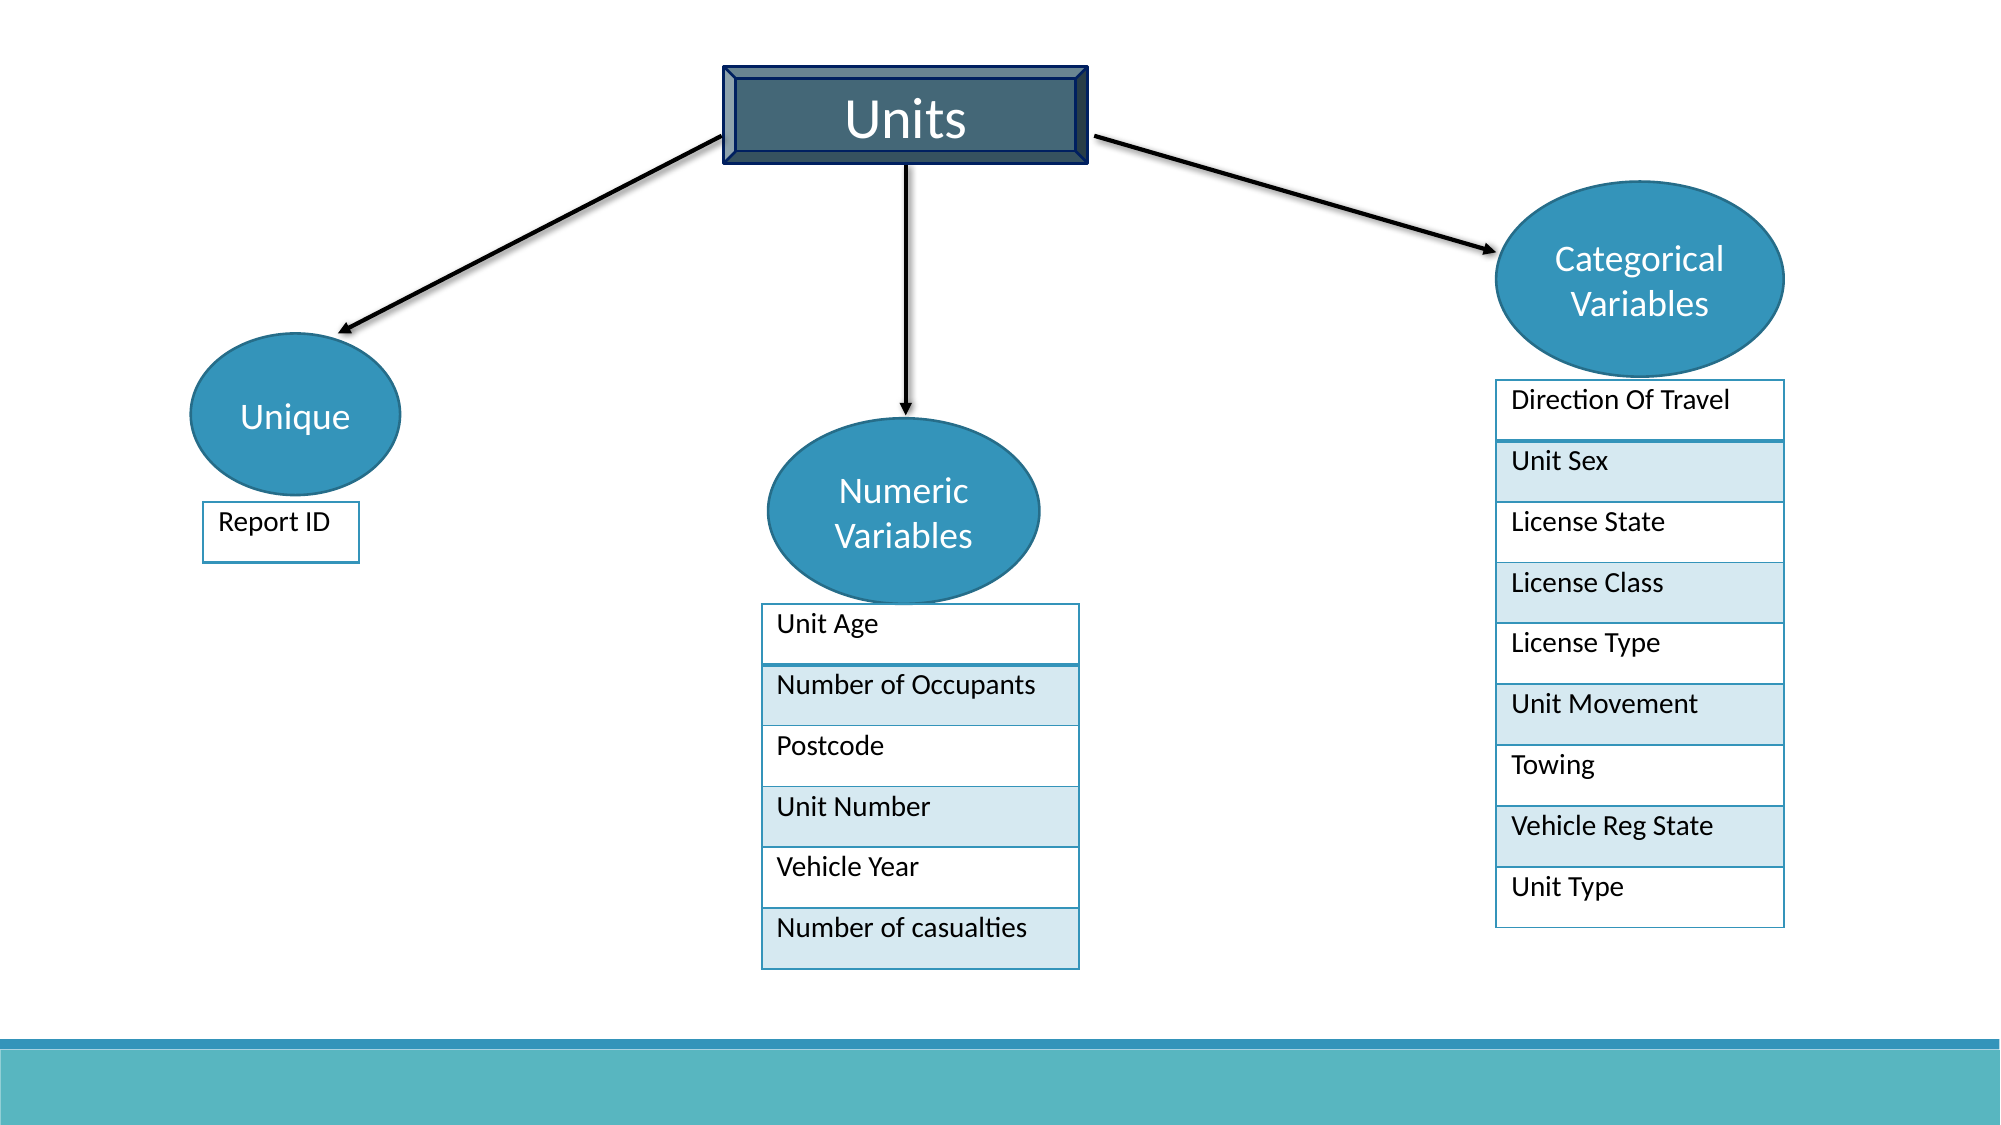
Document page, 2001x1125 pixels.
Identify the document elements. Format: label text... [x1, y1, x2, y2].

table_cell Unit Movement [1497, 685, 1783, 744]
table_header Unit Age [763, 615, 1078, 663]
table_cell Towing [1497, 746, 1783, 805]
table_cell License Class [1497, 615, 1783, 622]
table_cell Unit Number [763, 787, 1078, 846]
table_cell Postcode [763, 726, 1078, 786]
table_cell Unit Type [1497, 868, 1783, 927]
table_cell Vehicle Reg State [1497, 807, 1783, 866]
table_cell Number of Occupants [763, 667, 1078, 725]
table_cell Number of casualties [763, 909, 1078, 968]
table_cell Vehicle Year [763, 848, 1078, 907]
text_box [190, 65, 1785, 605]
table_cell License Type [1497, 624, 1783, 683]
